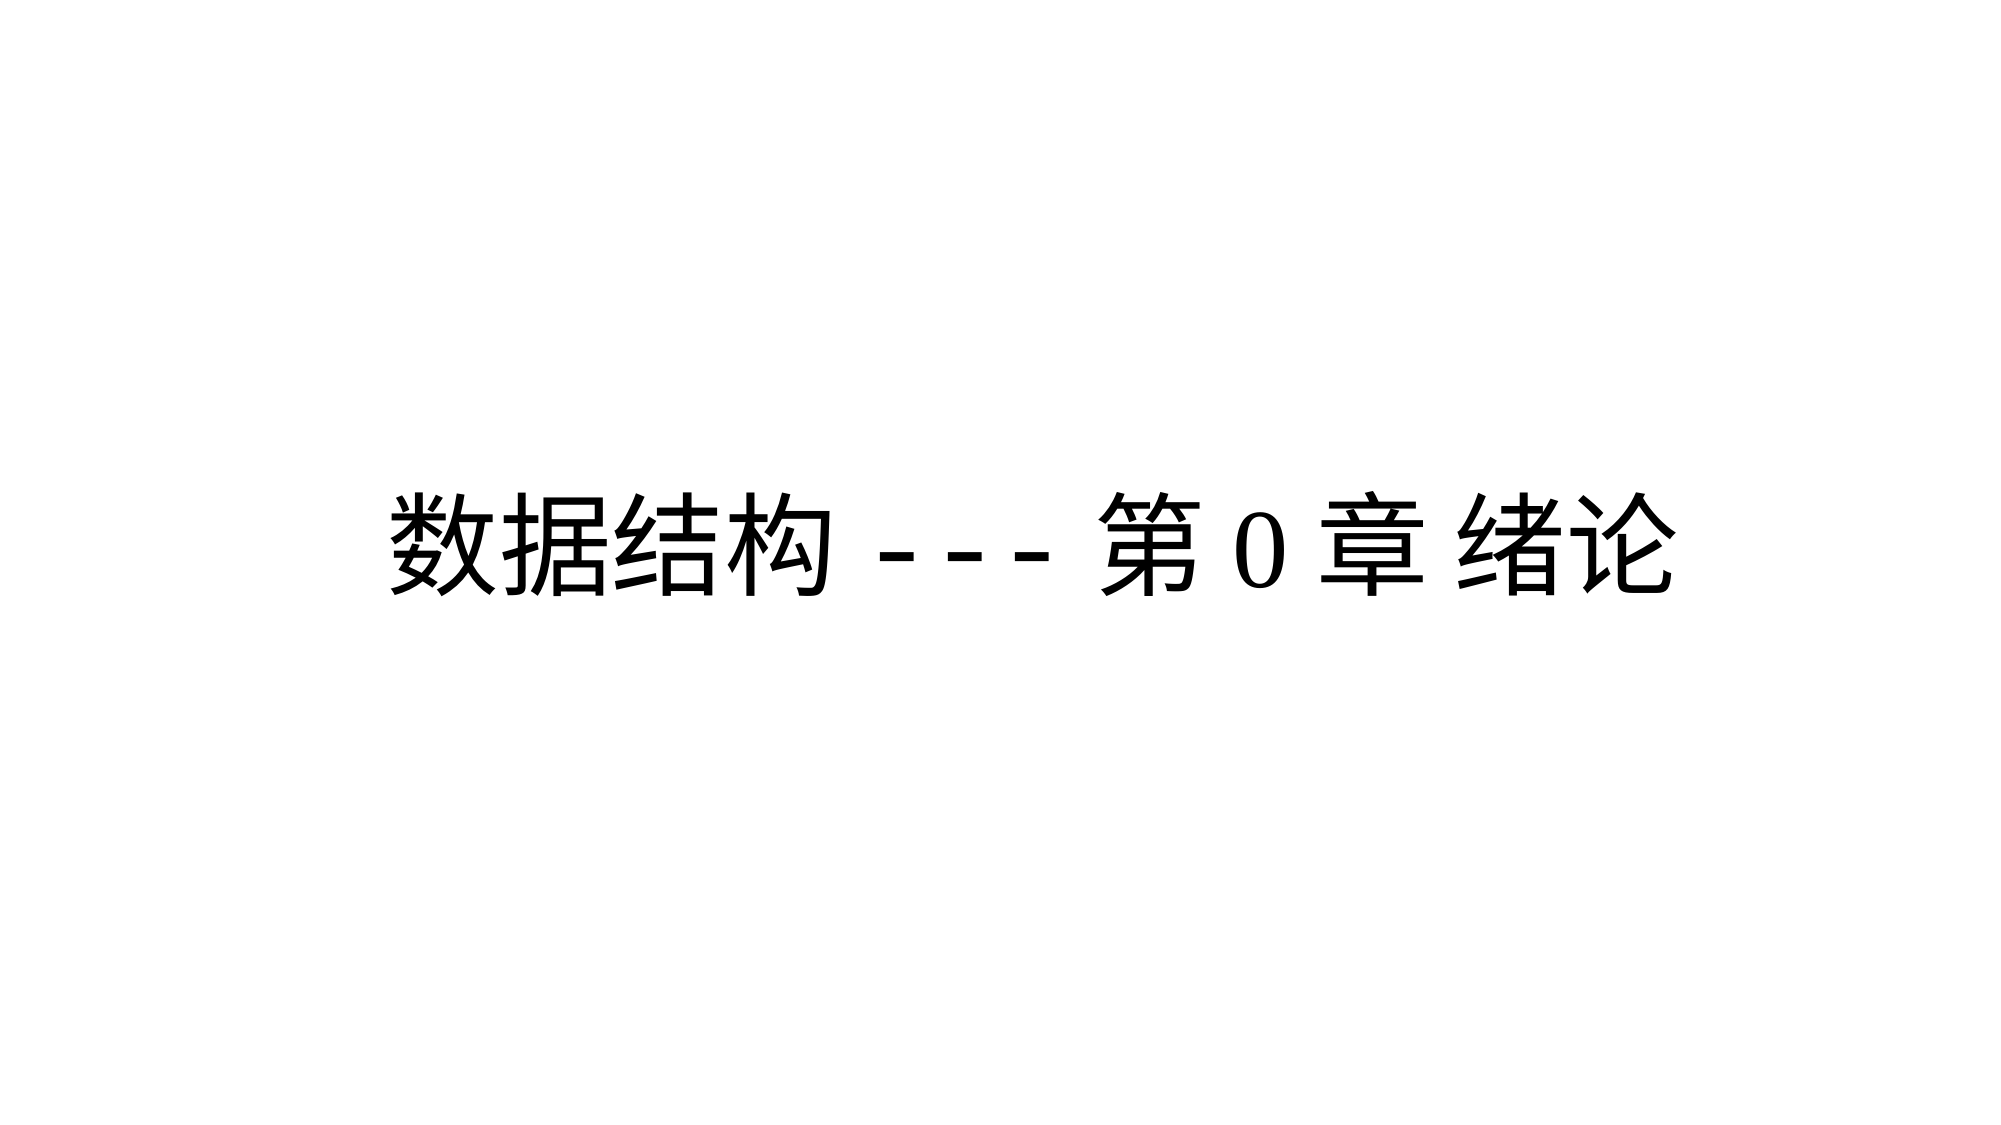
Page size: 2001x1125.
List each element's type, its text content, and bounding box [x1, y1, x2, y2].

text_box 数据结构---第0章 绪论 [371, 467, 1782, 618]
